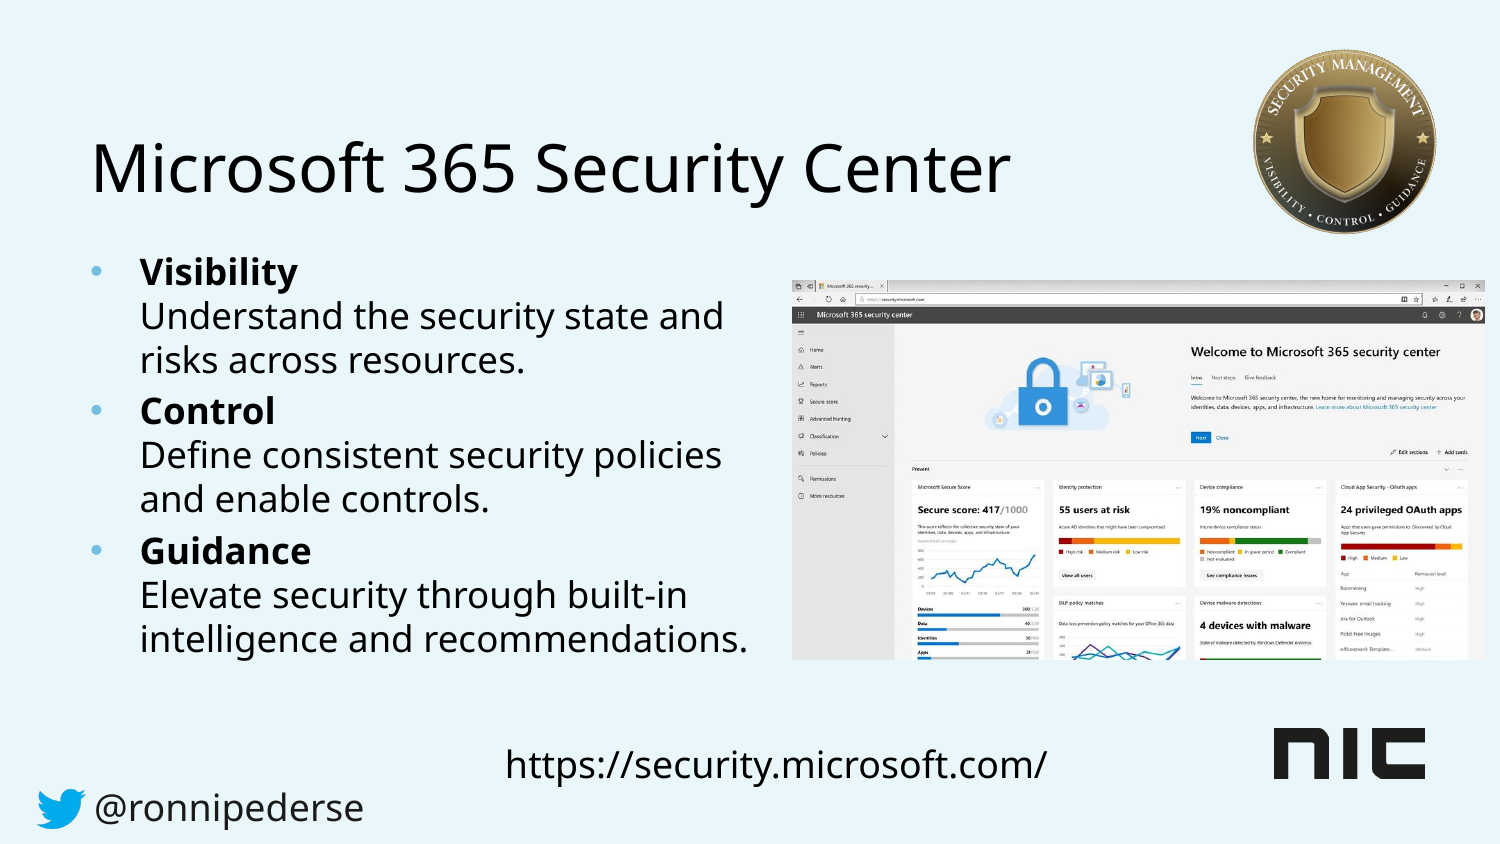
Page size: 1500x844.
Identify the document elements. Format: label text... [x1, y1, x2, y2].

picture [0, 0, 1500, 844]
text_box https://security.microsoft.com/ [490, 733, 1188, 794]
list Visibility Understand the security state and risks across resources. Control Define consistent security policies and enable controls. Guidance Elevate security through built-in intelligence and recommendations. [75, 241, 767, 705]
title Microsoft 365 Security Center [75, 91, 1240, 242]
text_box @ronnipedersen [94, 783, 370, 844]
